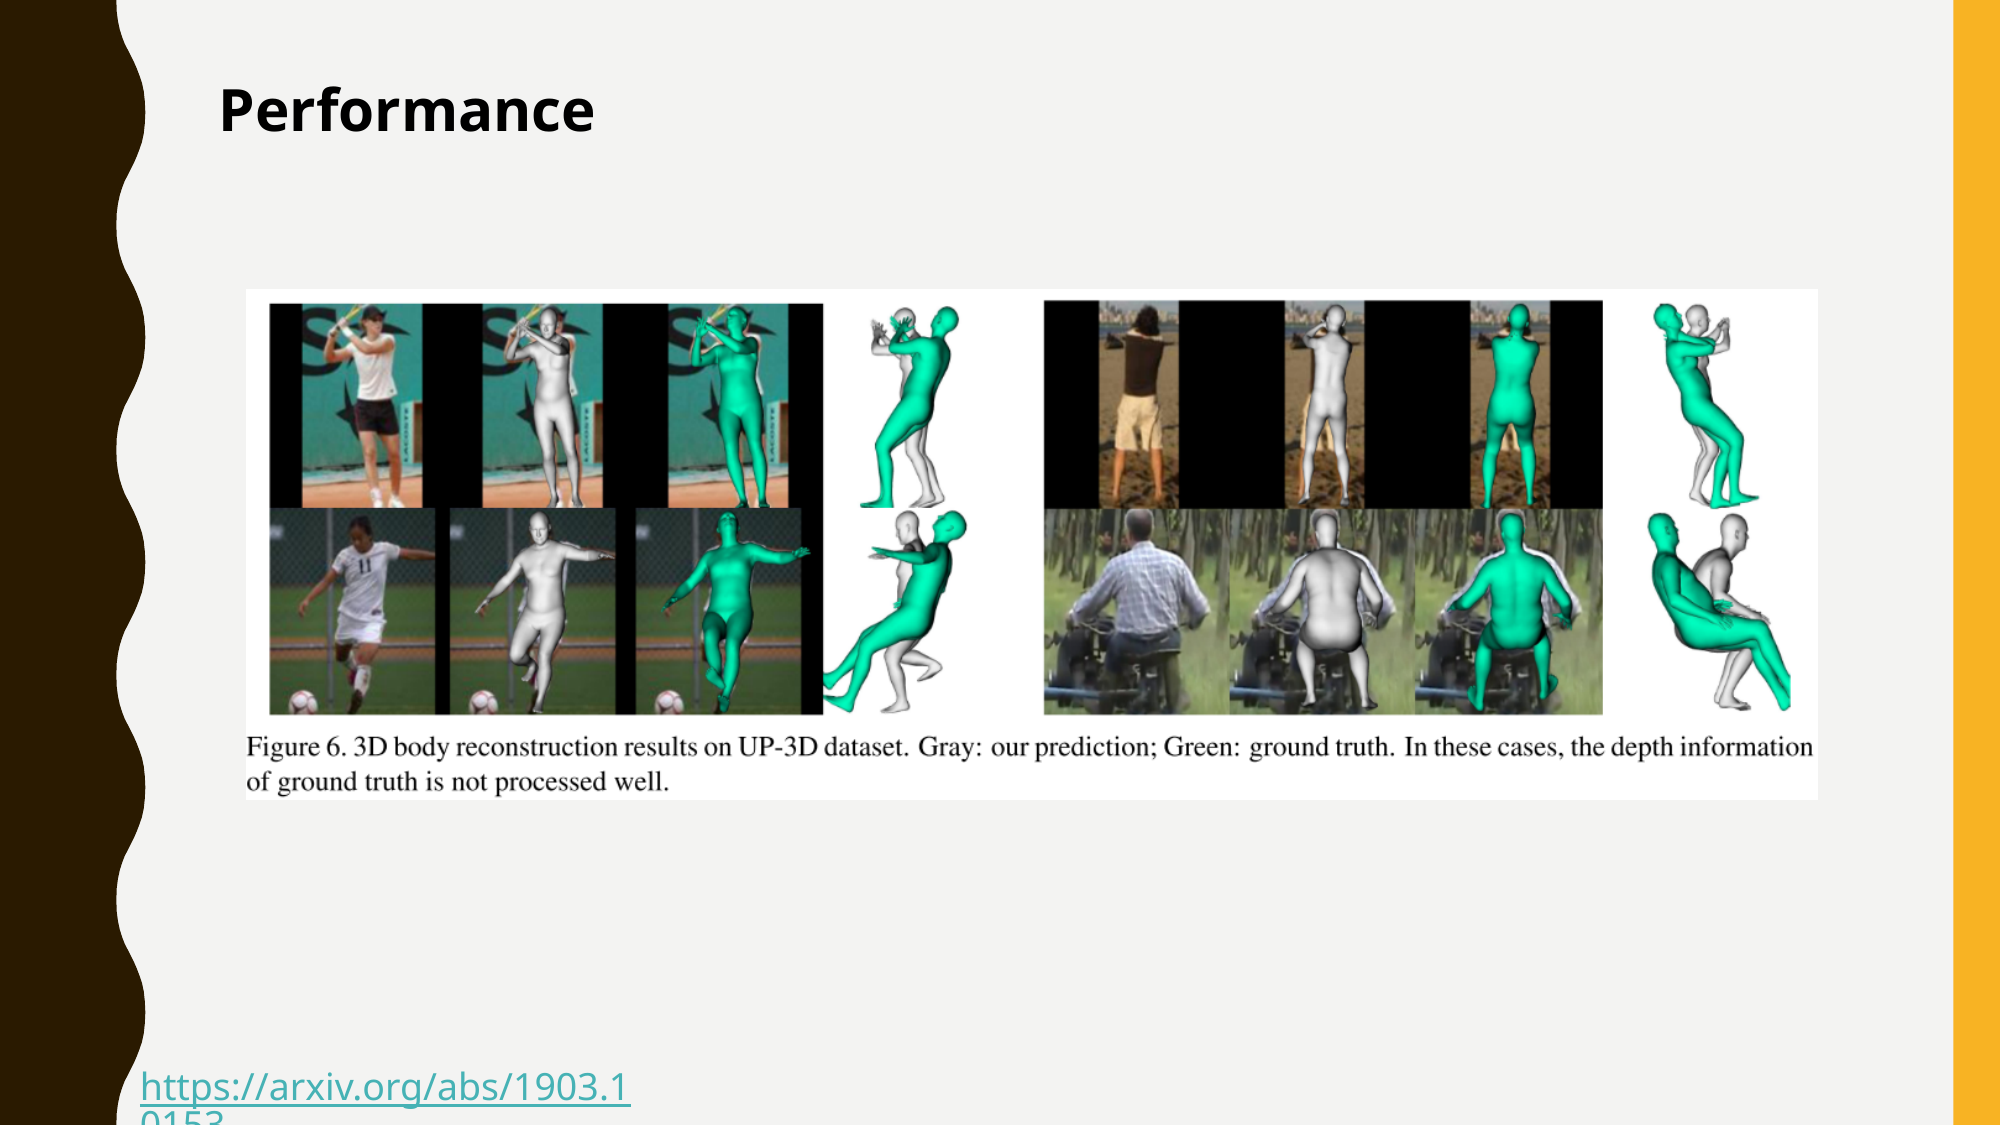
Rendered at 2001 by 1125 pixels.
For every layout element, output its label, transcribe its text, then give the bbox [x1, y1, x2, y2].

text_box https://arxiv.org/abs/1903.10153 [124, 1055, 659, 1122]
text_box Performance [203, 65, 1874, 151]
picture [246, 289, 1818, 800]
